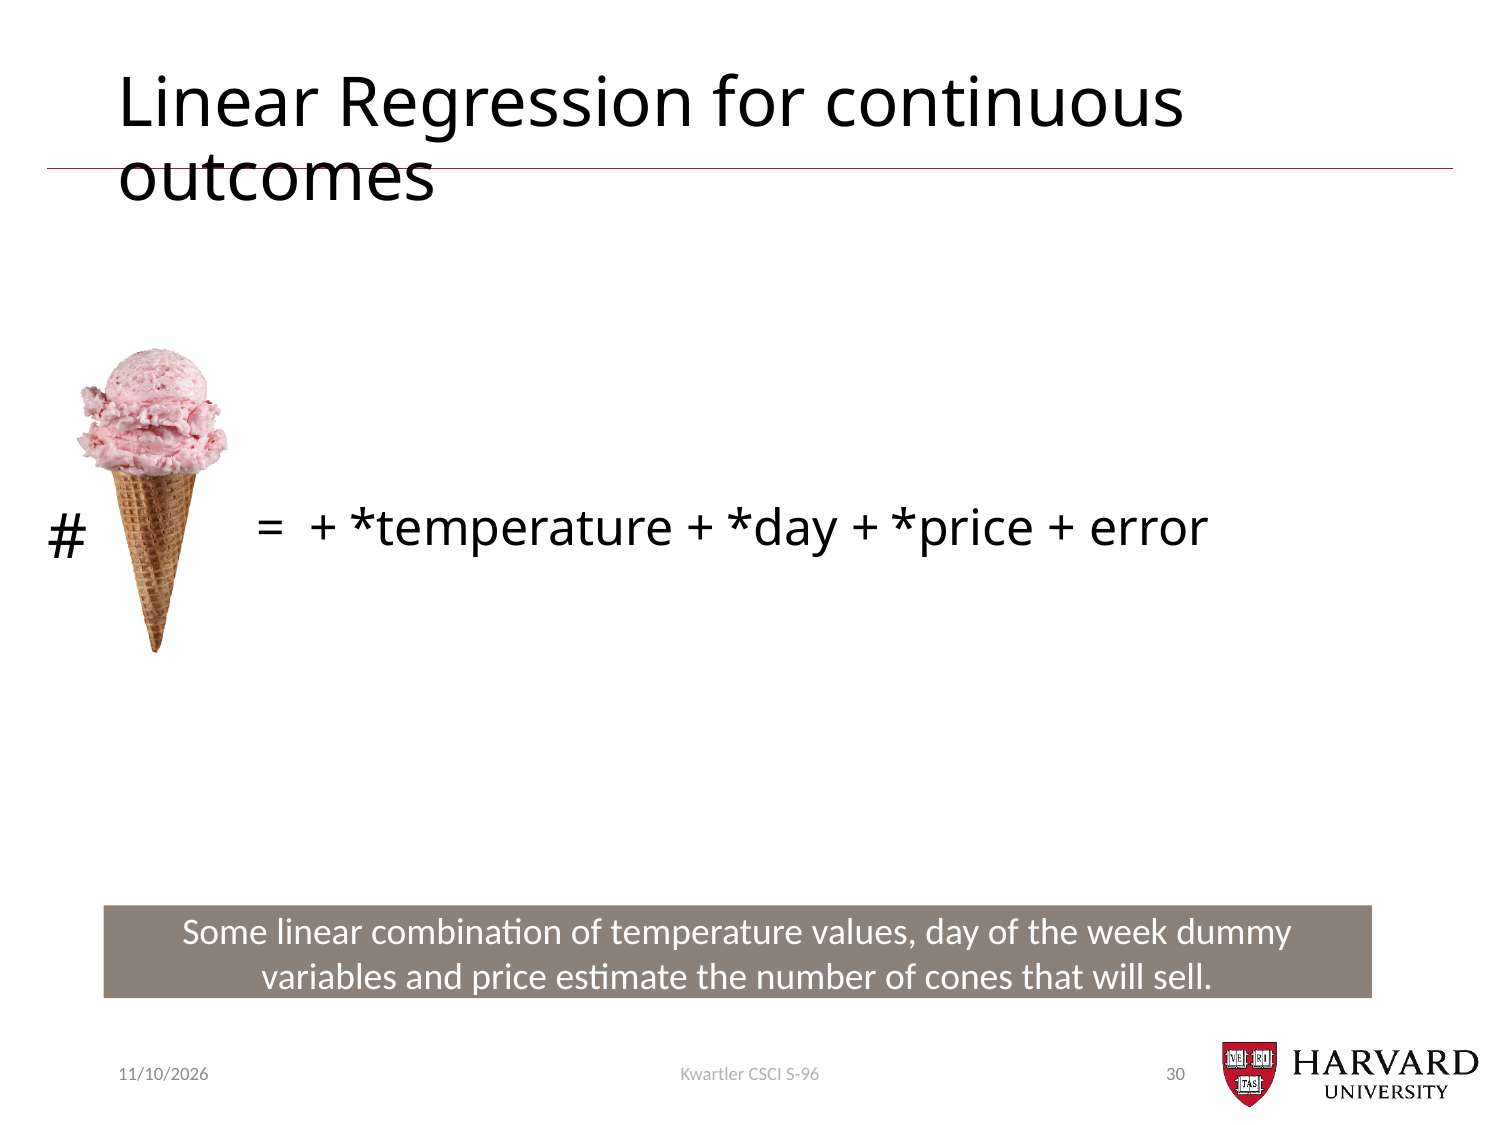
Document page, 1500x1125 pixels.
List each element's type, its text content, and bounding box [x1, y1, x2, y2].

picture [1200, 1024, 1500, 1125]
text_box Some linear combination of temperature values, day of the week dummy variables and price estimate the number of cones that will sell. [103, 904, 1373, 999]
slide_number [103, 1042, 441, 1103]
slide_number 30 [1059, 1042, 1200, 1103]
footer Kwartler CSCI S-96 [496, 1042, 1004, 1103]
title Linear Regression for continuous outcomes [103, 59, 1473, 157]
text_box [32, 344, 1389, 654]
